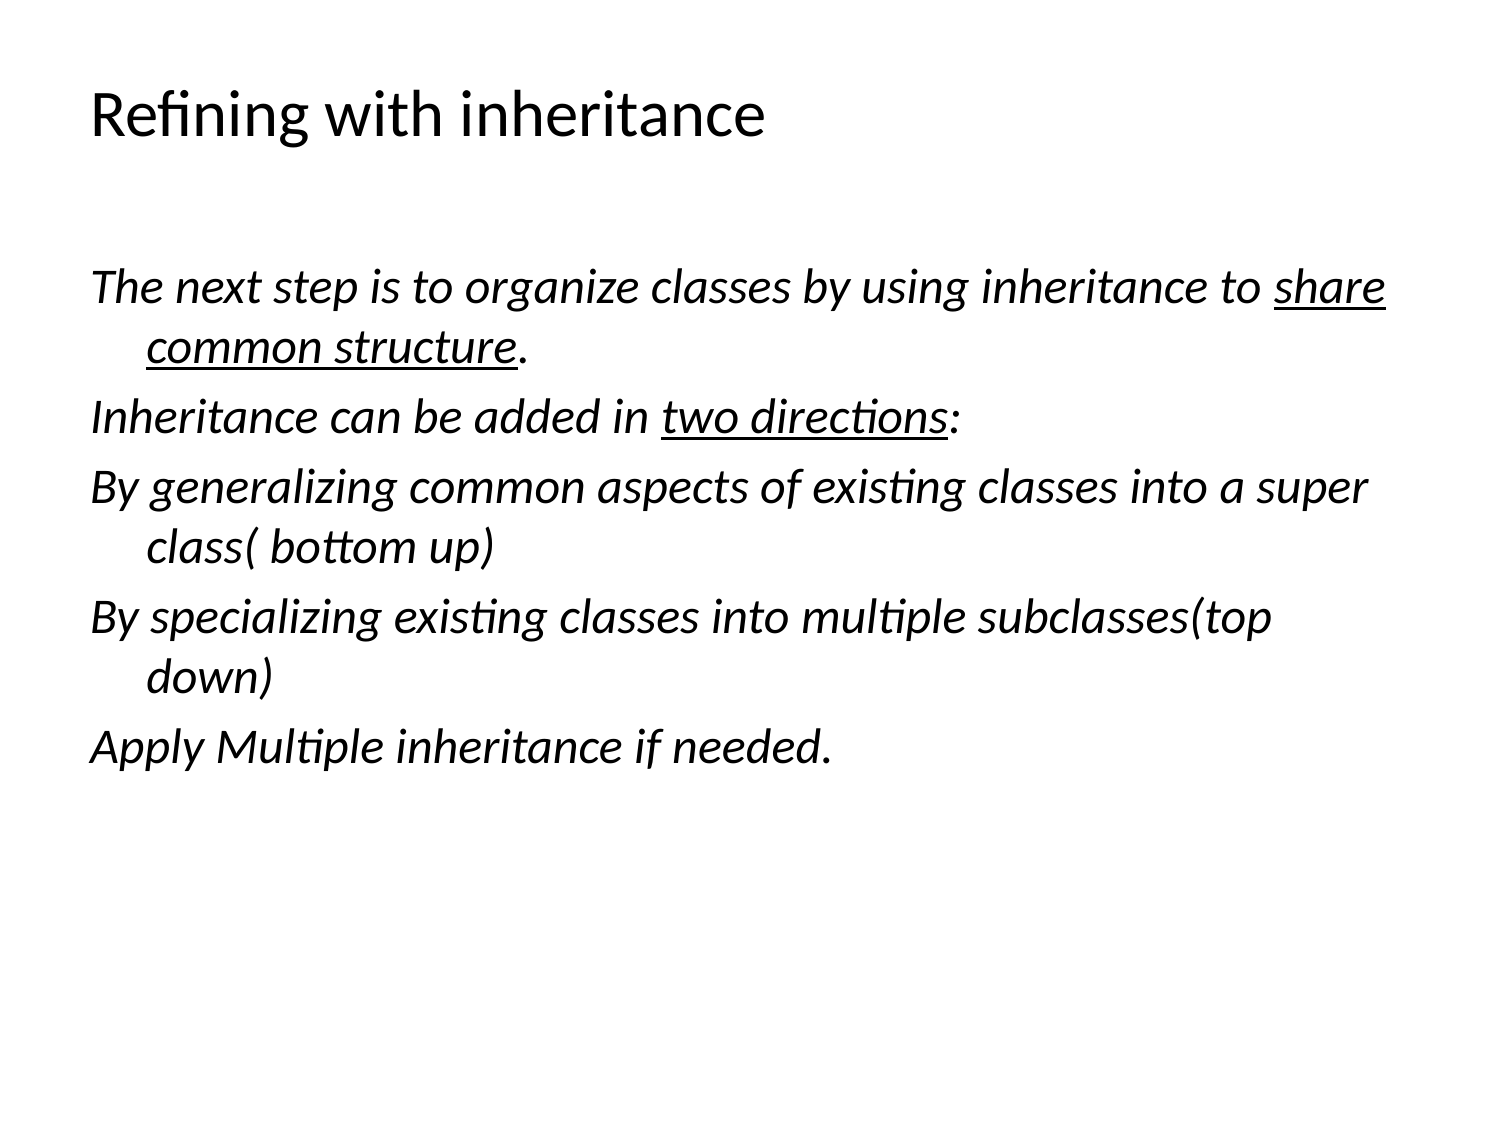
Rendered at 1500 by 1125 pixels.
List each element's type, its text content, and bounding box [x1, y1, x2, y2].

list Refining with inheritance The next step is to organize classes by using inheritance to share common structure. Inheritance can be added in two directions: By generalizing common aspects of existing classes into a super class( bottom up) By specializing existing classes into multiple subclasses(top down) Apply Multiple inheritance if needed. [75, 62, 1425, 1005]
